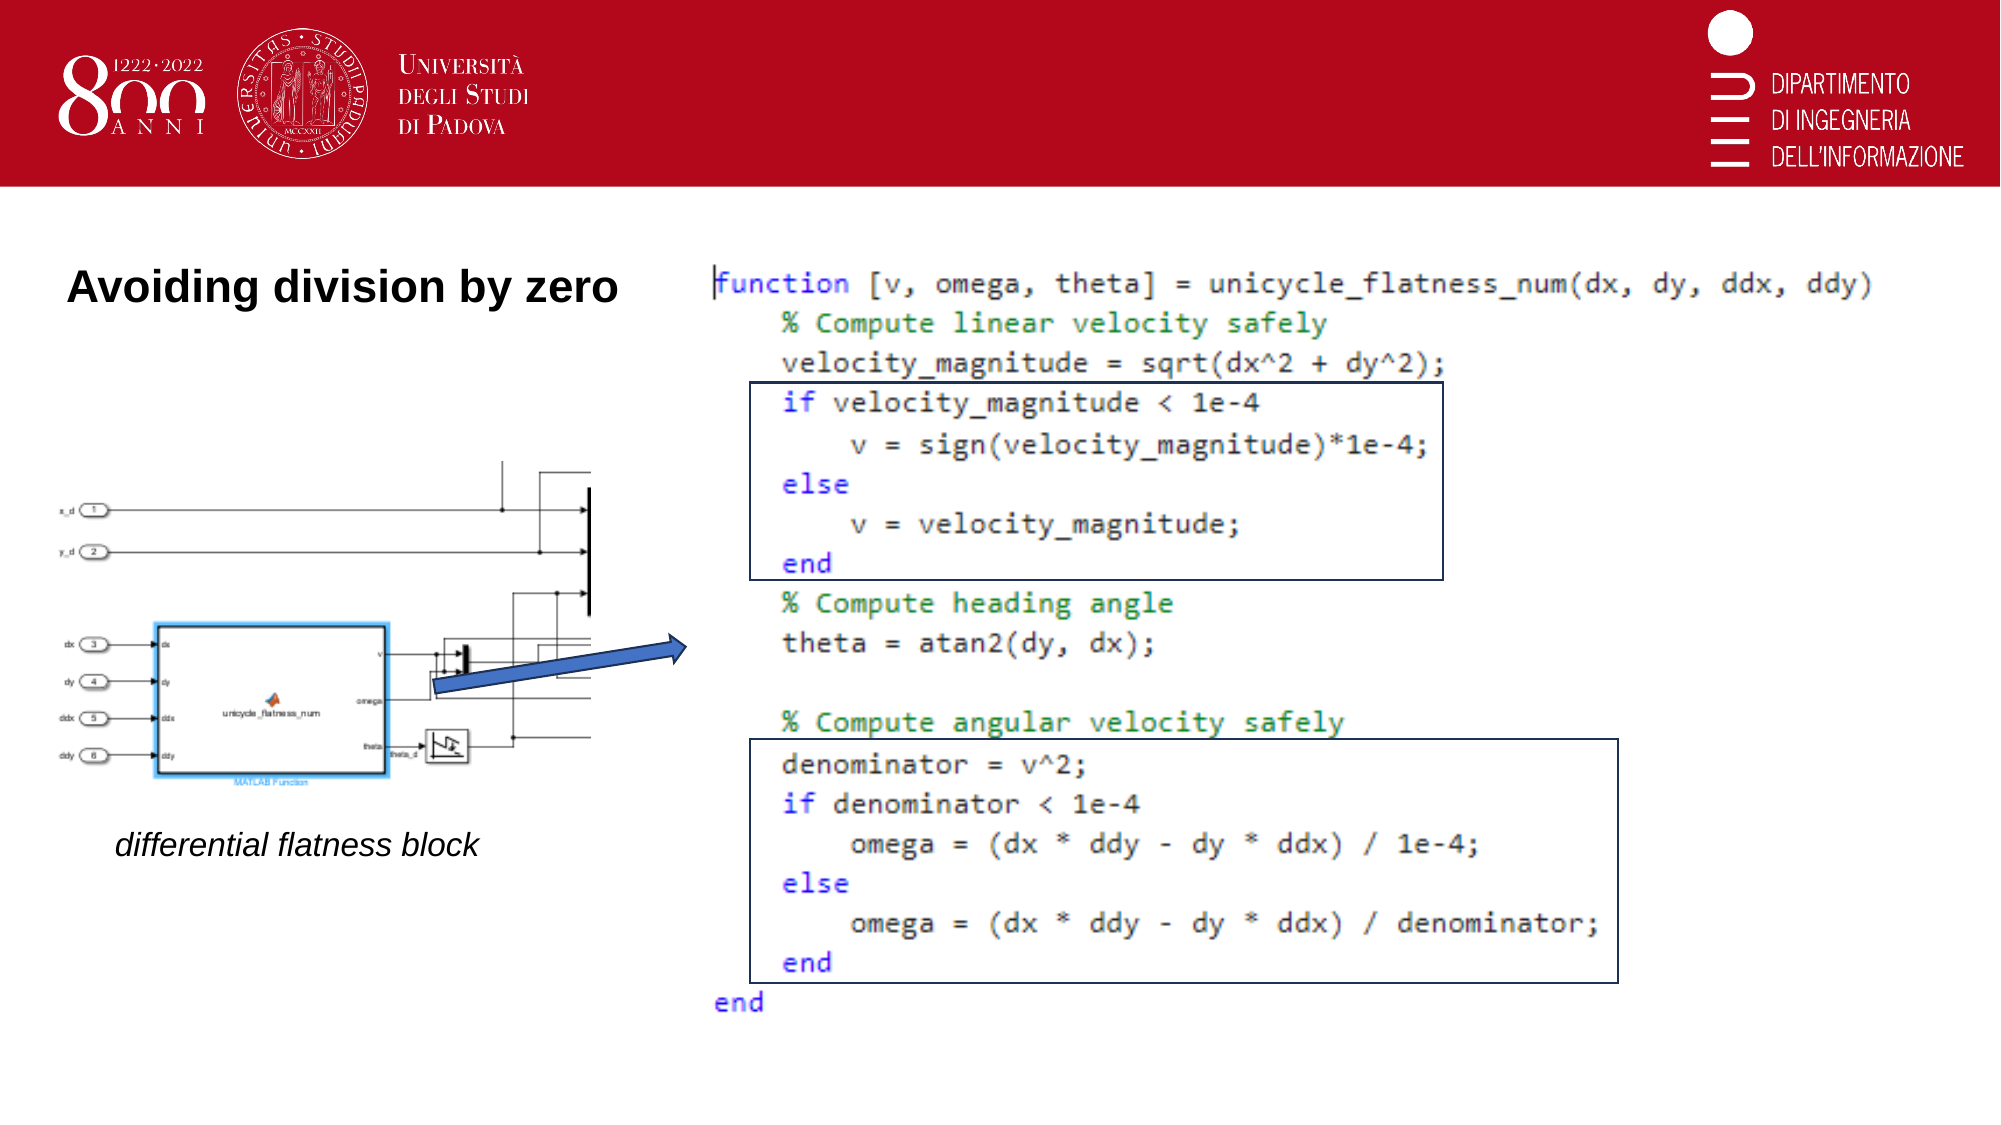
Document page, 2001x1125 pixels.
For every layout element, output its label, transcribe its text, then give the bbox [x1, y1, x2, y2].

picture [686, 256, 1905, 1059]
text_box [591, 632, 686, 670]
picture [51, 461, 591, 850]
text_box differential flatness block [51, 850, 545, 870]
text_box Avoiding division by zero [51, 249, 644, 319]
picture [1663, 0, 2000, 221]
